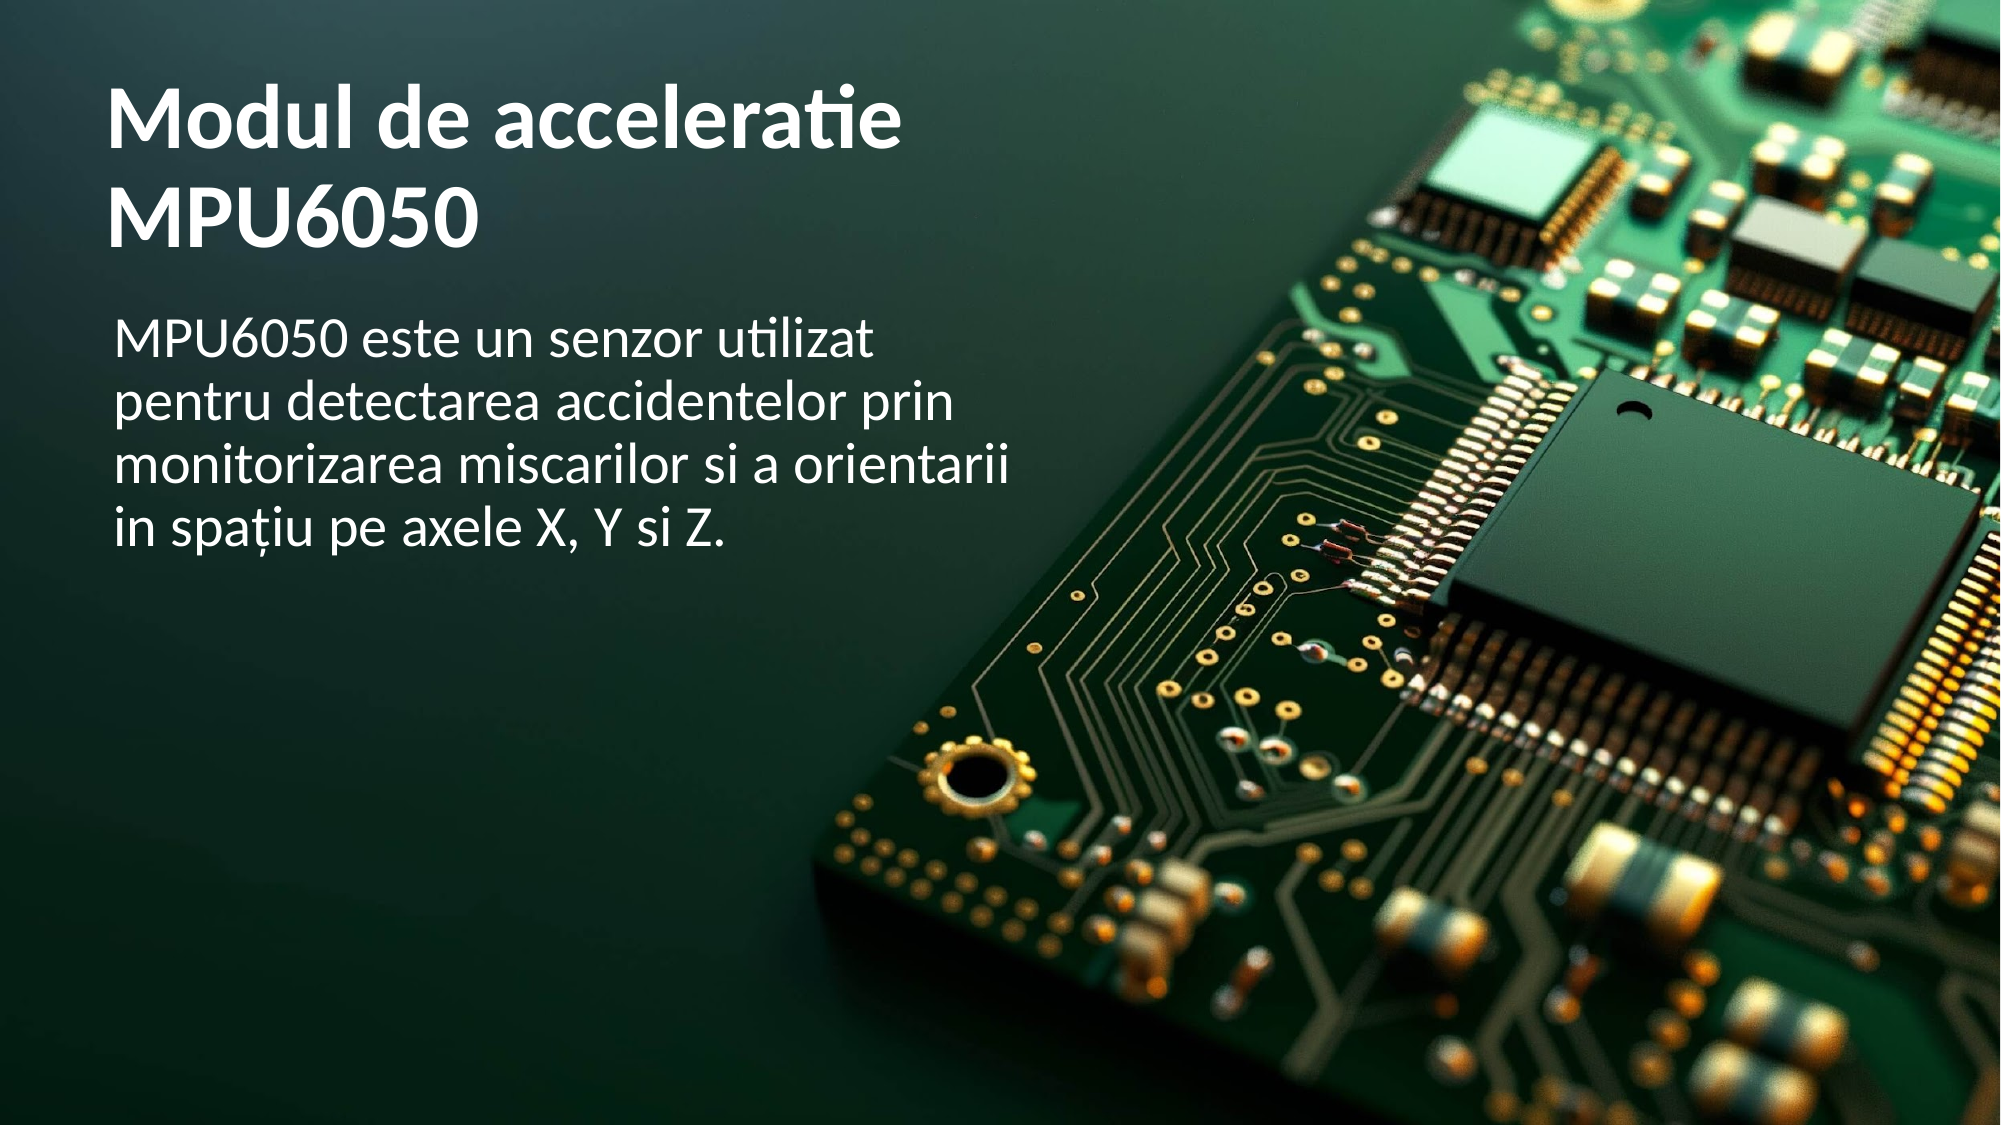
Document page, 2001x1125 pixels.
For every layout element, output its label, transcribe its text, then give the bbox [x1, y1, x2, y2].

picture [0, 0, 2001, 1125]
list MPU6050 este un senzor utilizat pentru detectarea accidentelor prin monitorizarea miscarilor si a orientarii in spațiu pe axele X, Y si Z. [90, 299, 1048, 1014]
title Modul de acceleratie MPU6050 [90, 59, 1278, 278]
